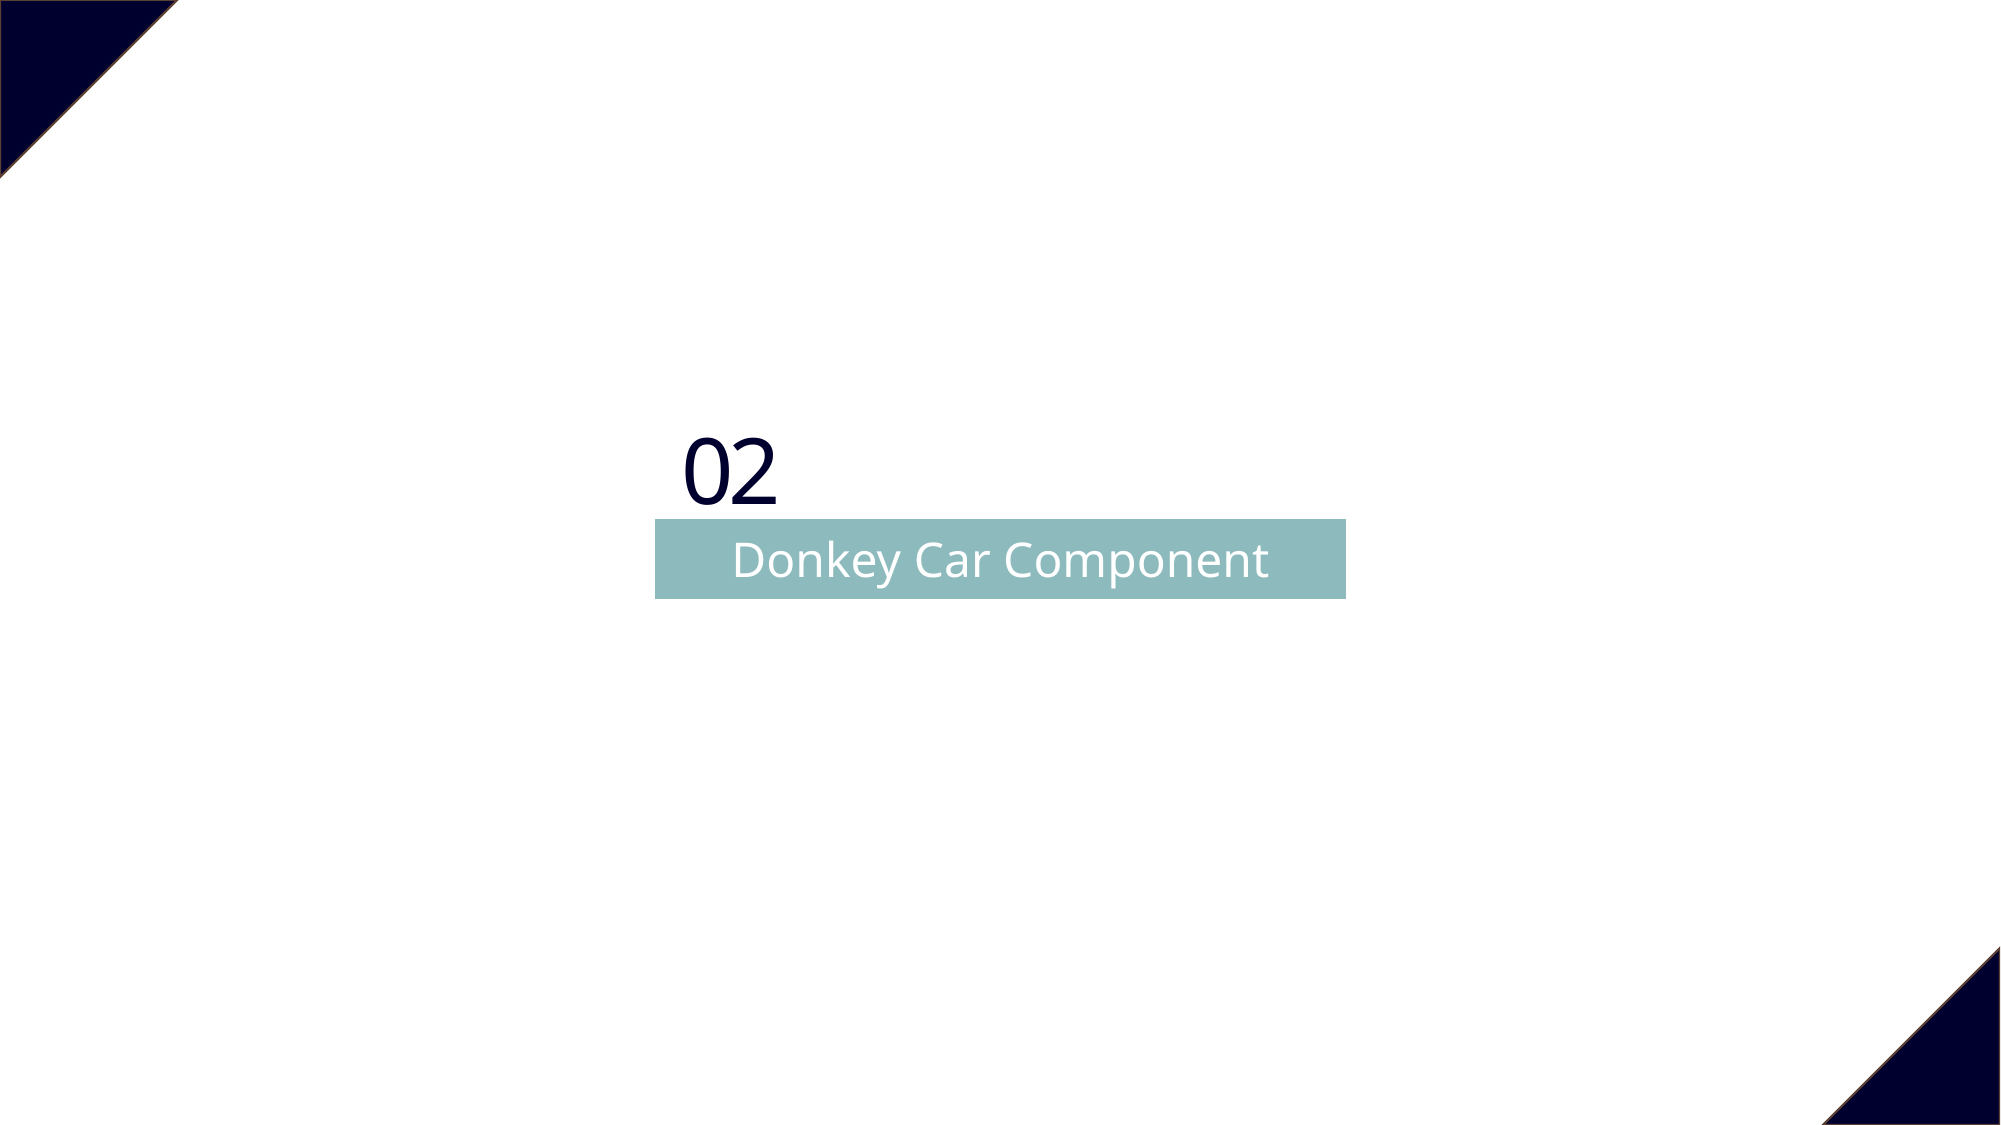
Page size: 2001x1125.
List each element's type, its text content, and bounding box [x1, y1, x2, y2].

text_box 02 [667, 405, 796, 519]
text_box Donkey Car Component [655, 519, 1346, 599]
